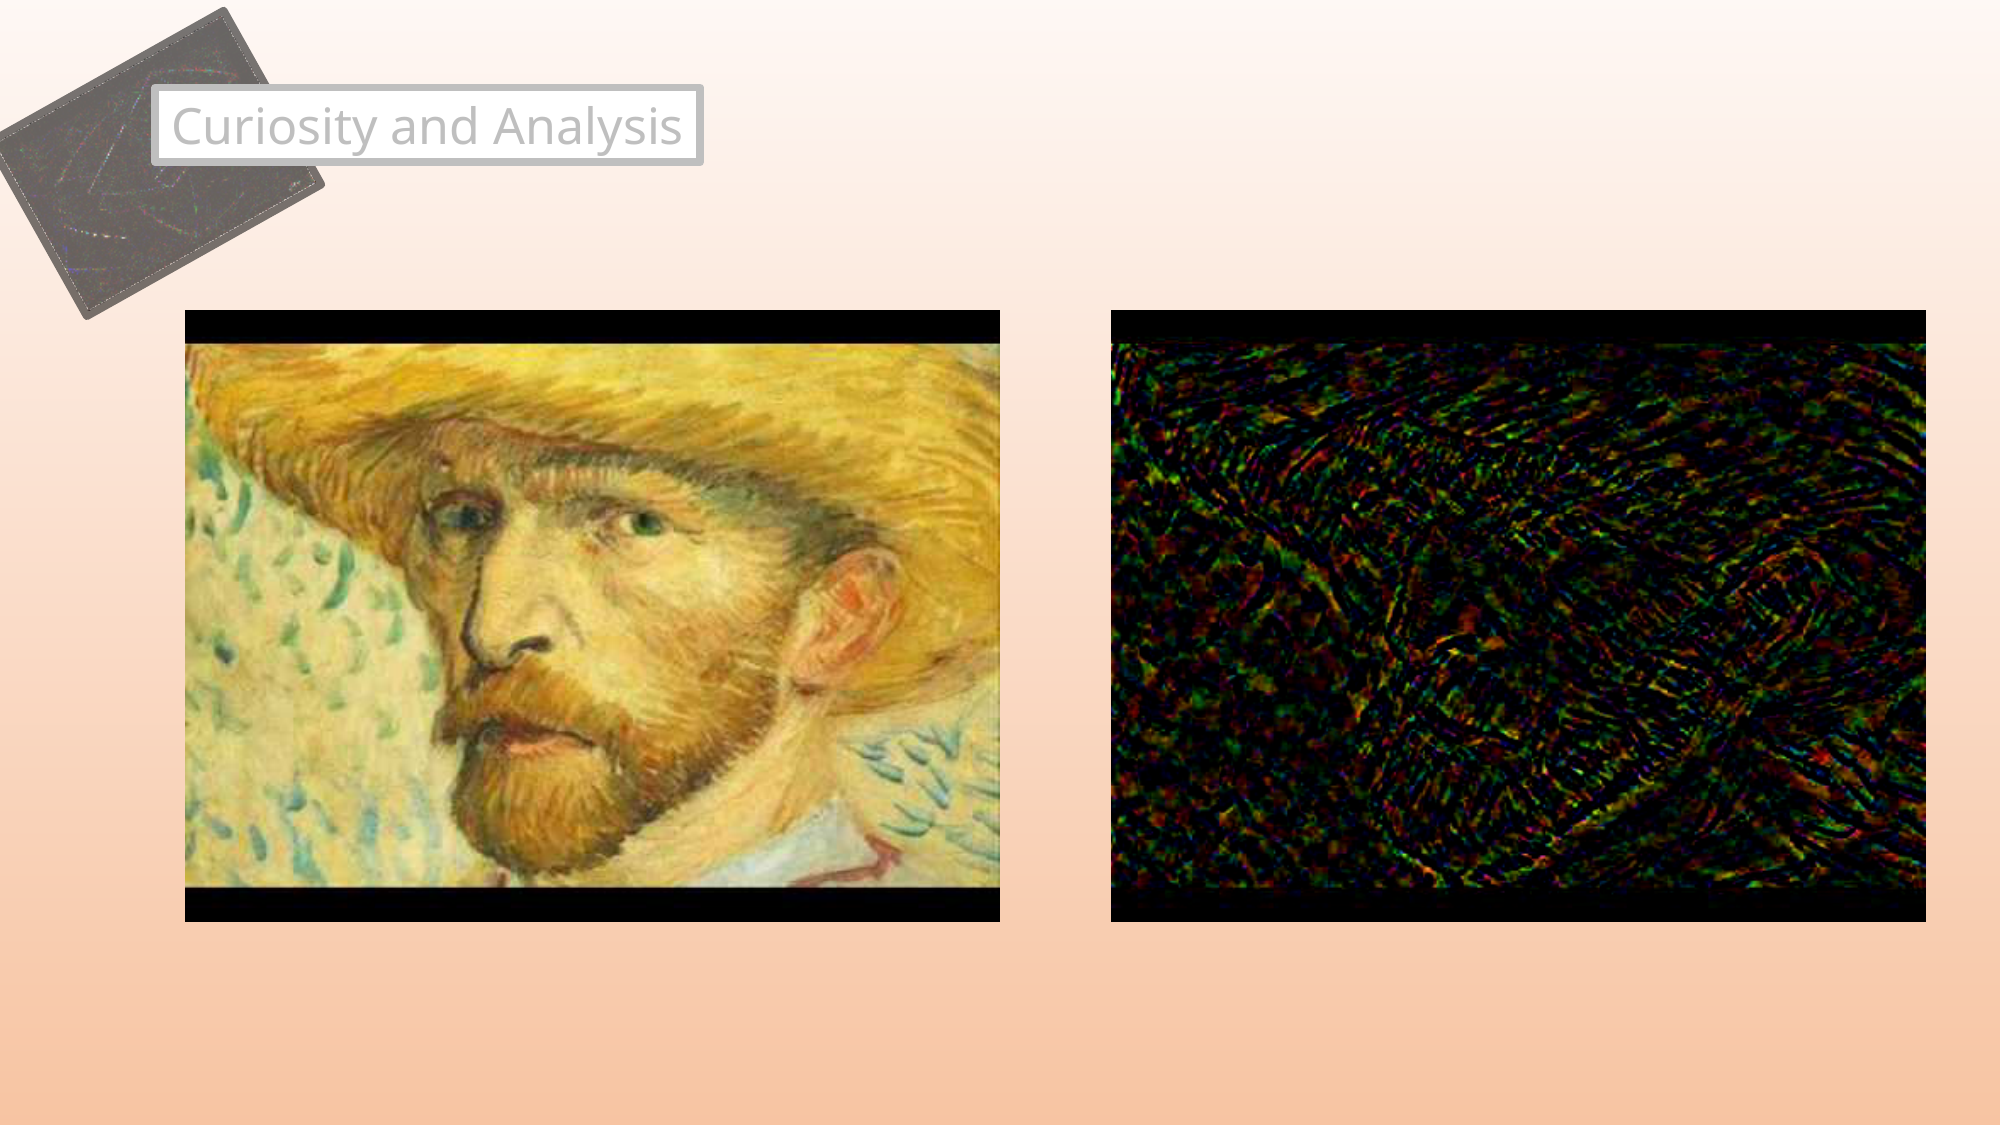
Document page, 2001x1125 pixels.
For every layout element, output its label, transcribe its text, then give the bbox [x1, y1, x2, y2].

picture [24, 67, 286, 260]
text_box Curiosity and Analysis [286, 87, 700, 163]
picture [185, 310, 1001, 922]
picture [1111, 310, 1926, 922]
